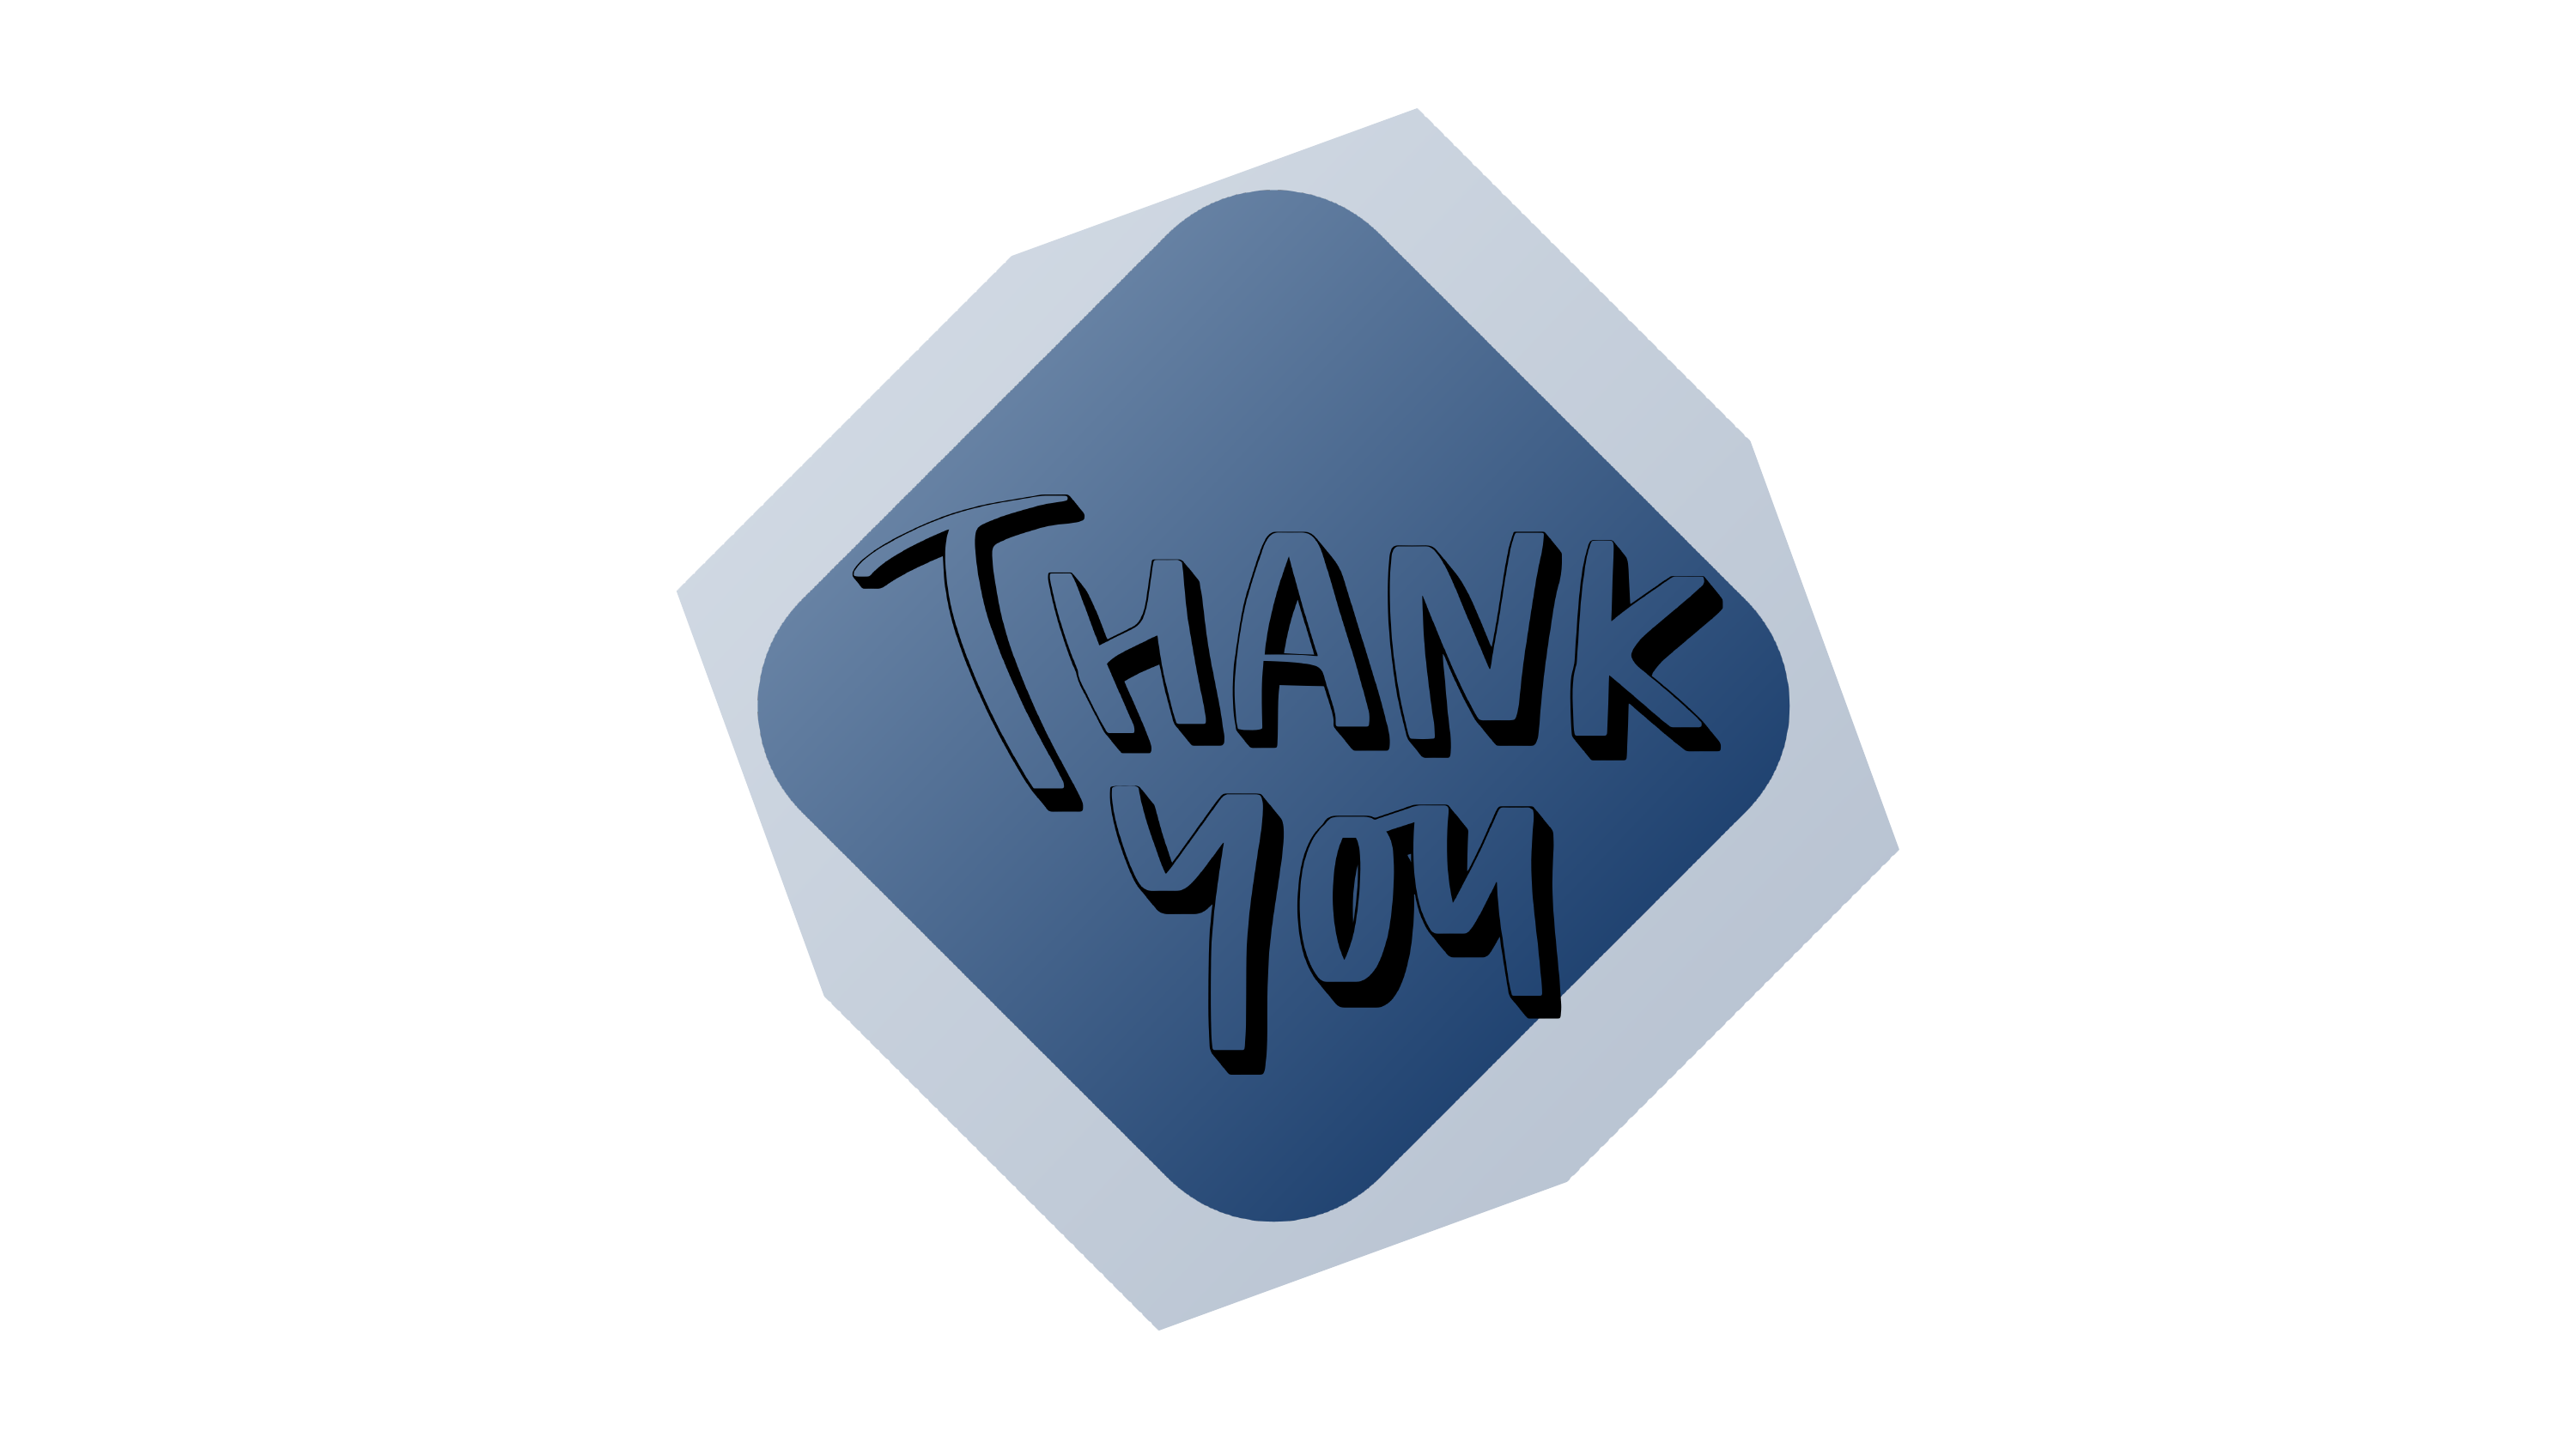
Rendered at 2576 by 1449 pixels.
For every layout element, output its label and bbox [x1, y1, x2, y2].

text_box [607, 39, 1968, 1400]
